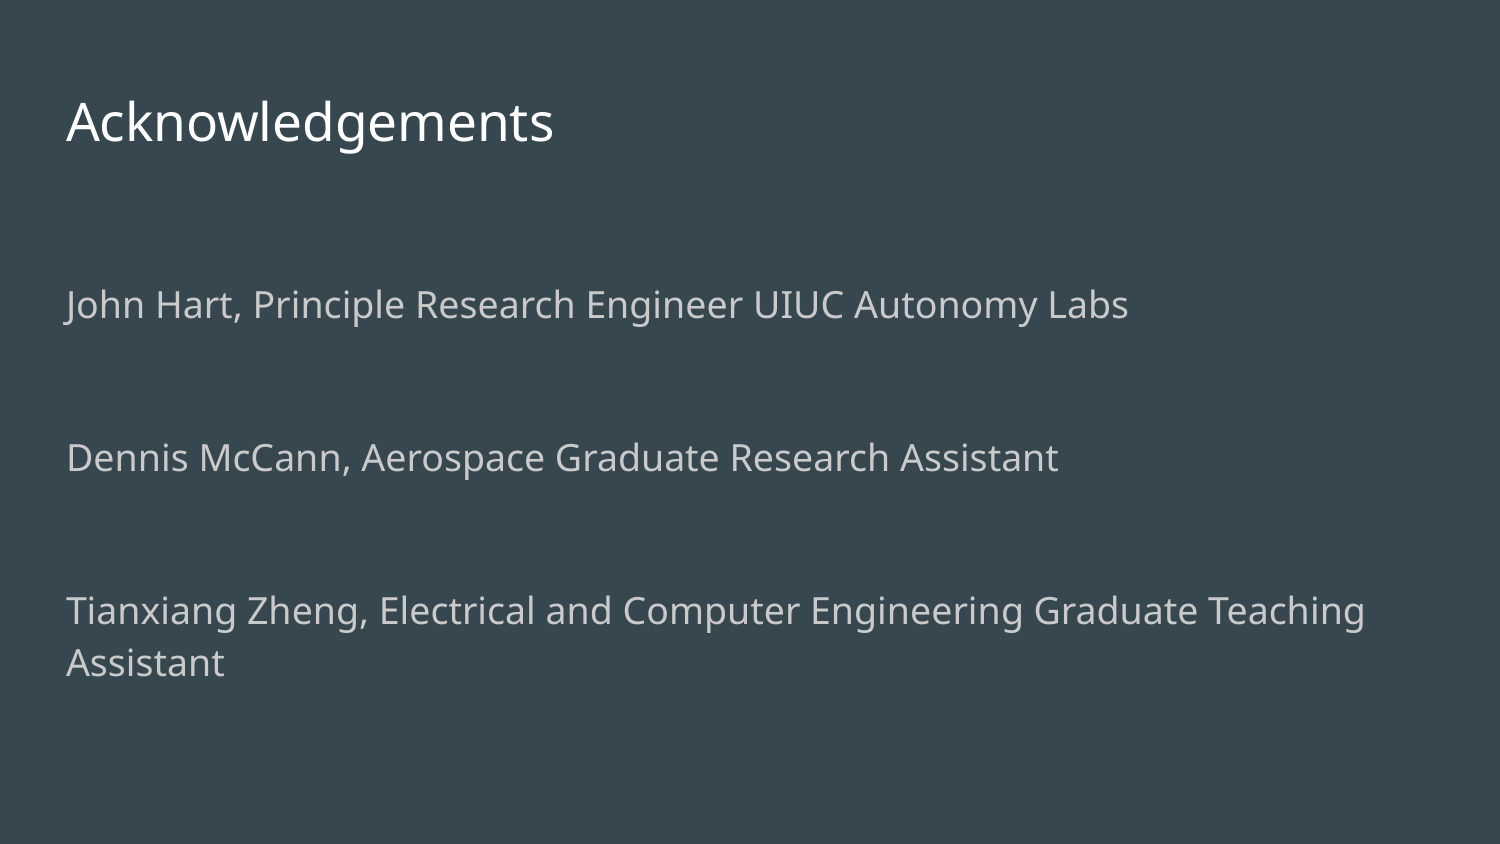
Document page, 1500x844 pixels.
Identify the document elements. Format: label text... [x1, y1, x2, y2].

title Acknowledgements [51, 72, 1449, 167]
list John Hart, Principle Research Engineer UIUC Autonomy Labs Dennis McCann, Aerospace Graduate Research Assistant Tianxiang Zheng, Electrical and Computer Engineering Graduate Teaching Assistant [51, 189, 1449, 750]
